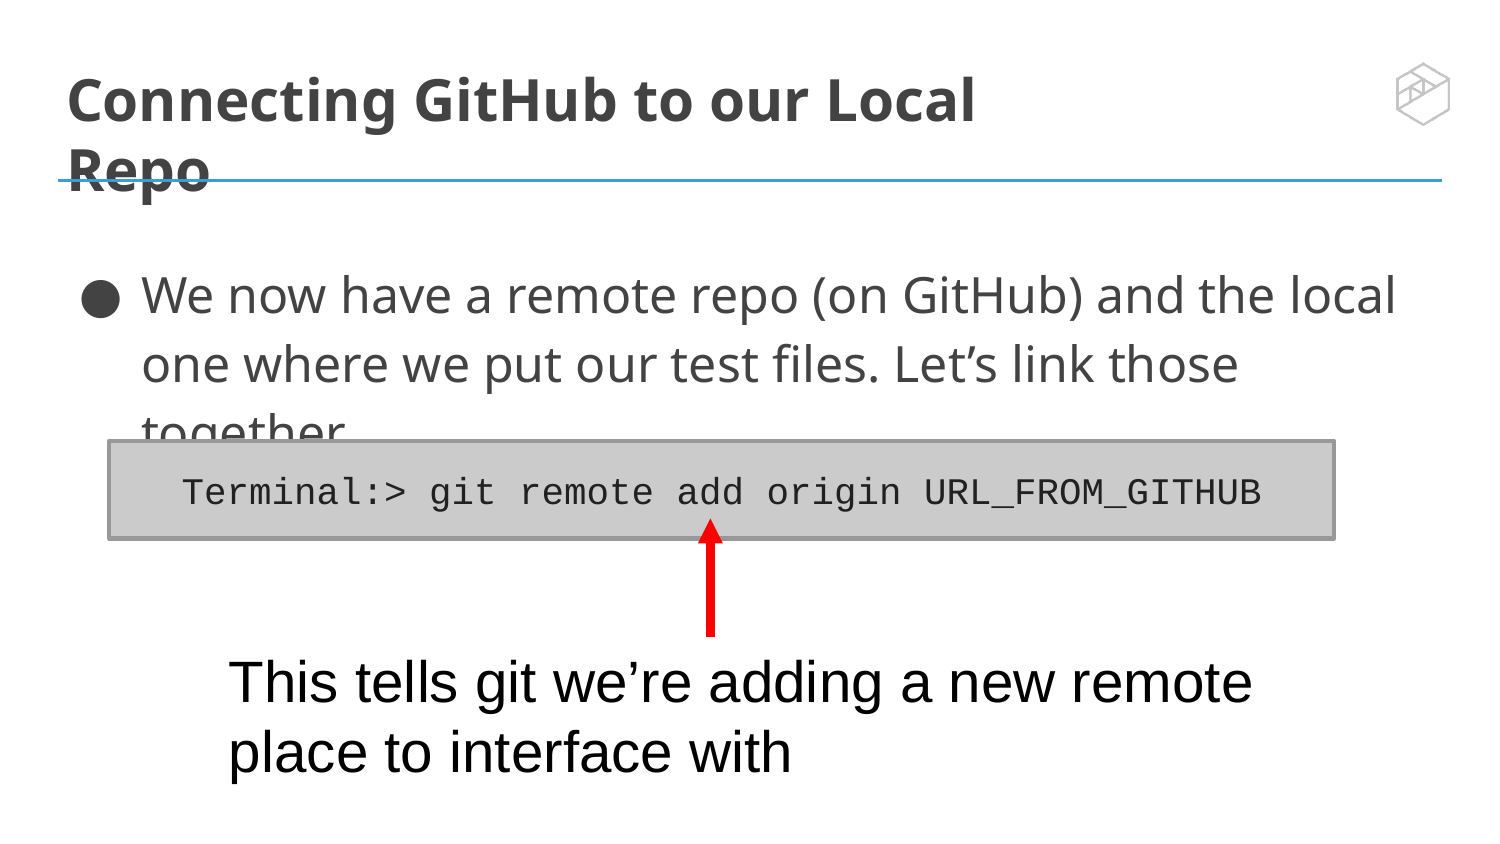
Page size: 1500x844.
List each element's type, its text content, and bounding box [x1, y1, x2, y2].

text_box Terminal:> git remote add origin URL_FROM_GITHUB [107, 439, 1336, 541]
picture [1396, 62, 1451, 126]
text_box This tells git we’re adding a new remote place to interface with [214, 636, 1286, 792]
list We now have a remote repo (on GitHub) and the local one where we put our test files. Let’s link those together. [51, 239, 1449, 675]
title Connecting GitHub to our Local Repo [51, 48, 1135, 142]
